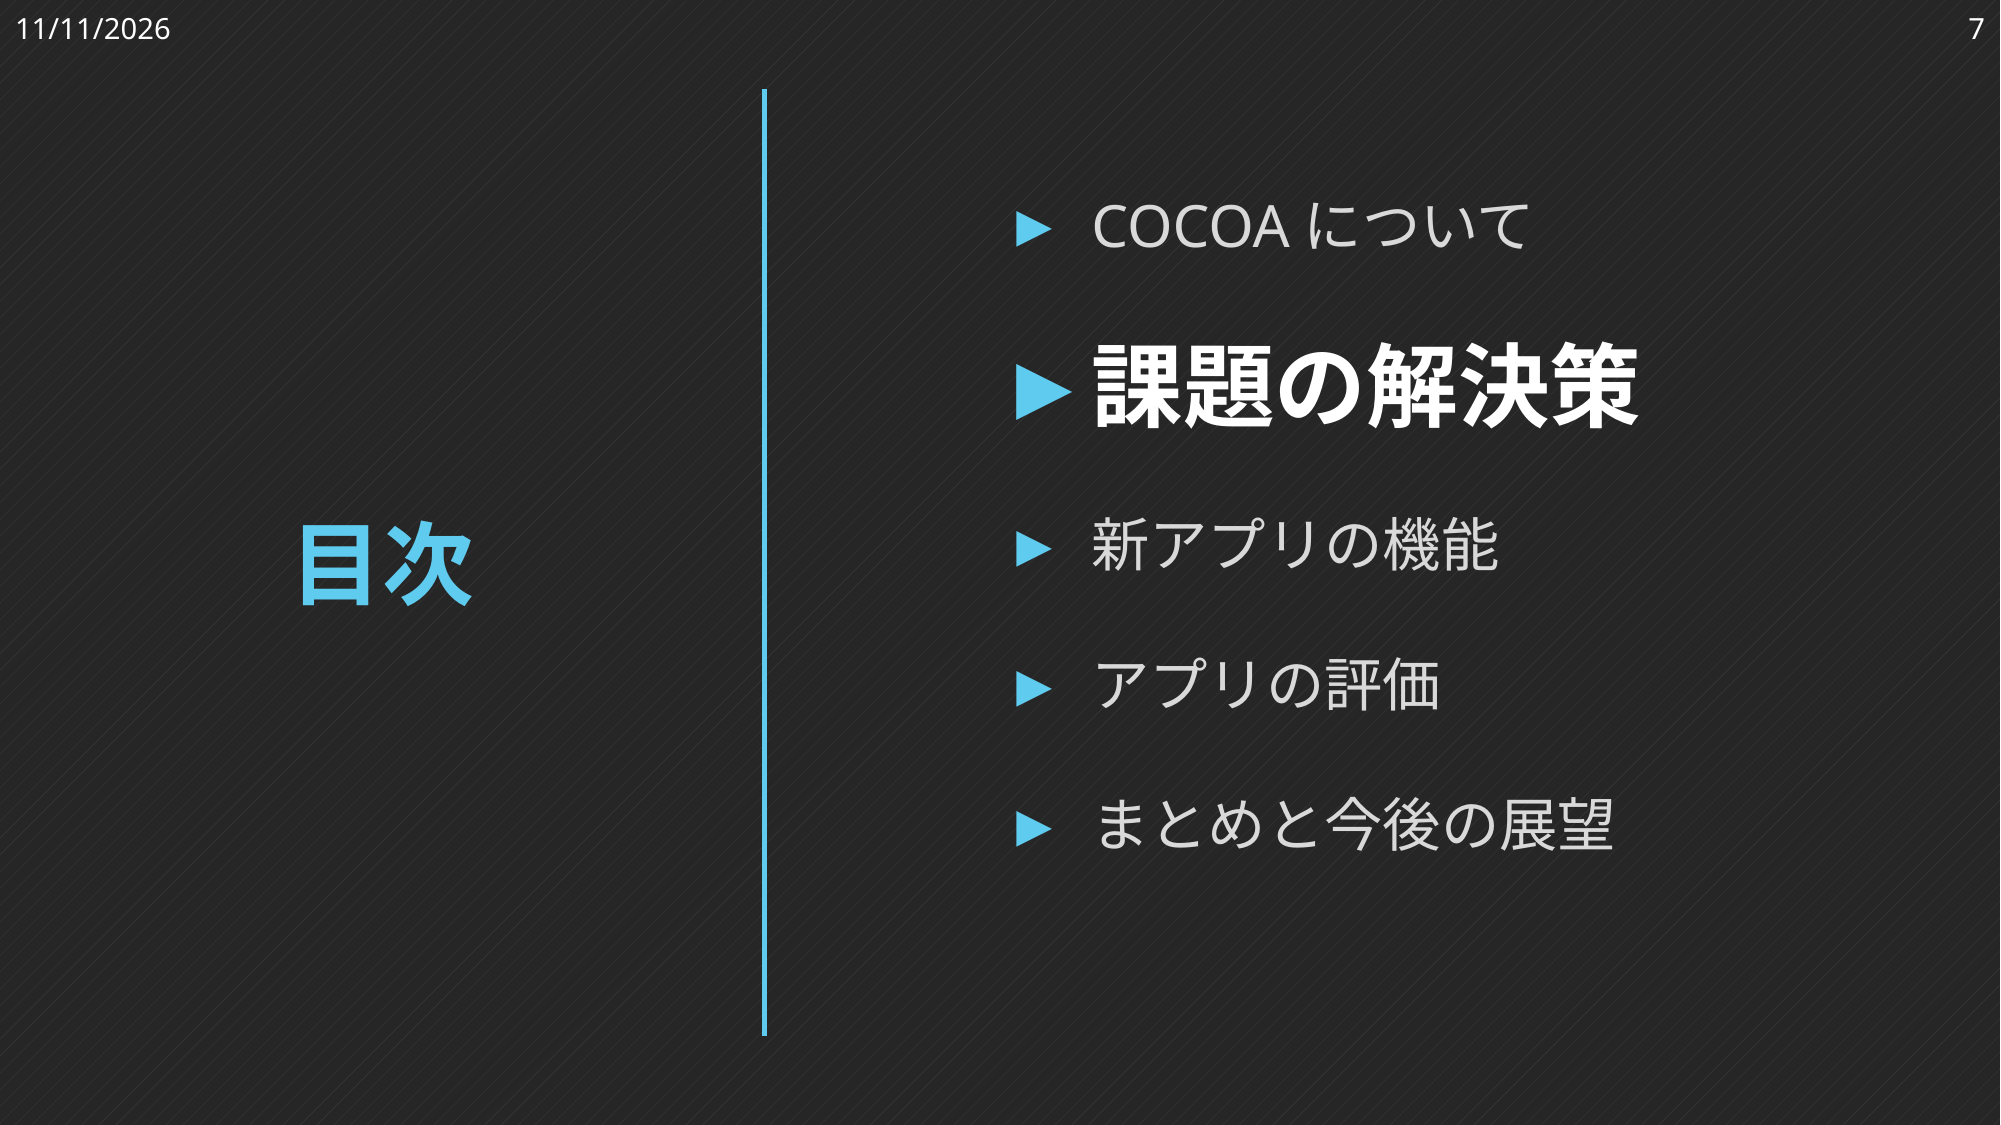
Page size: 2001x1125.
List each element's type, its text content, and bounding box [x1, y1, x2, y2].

text_box 目次 [0, 499, 764, 624]
text_box COCOAについて 課題の解決策 新アプリの機能 アプリの評価 まとめと今後の展望 [1001, 181, 1766, 936]
slide_number 7 [1550, 0, 2000, 60]
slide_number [0, 0, 450, 60]
